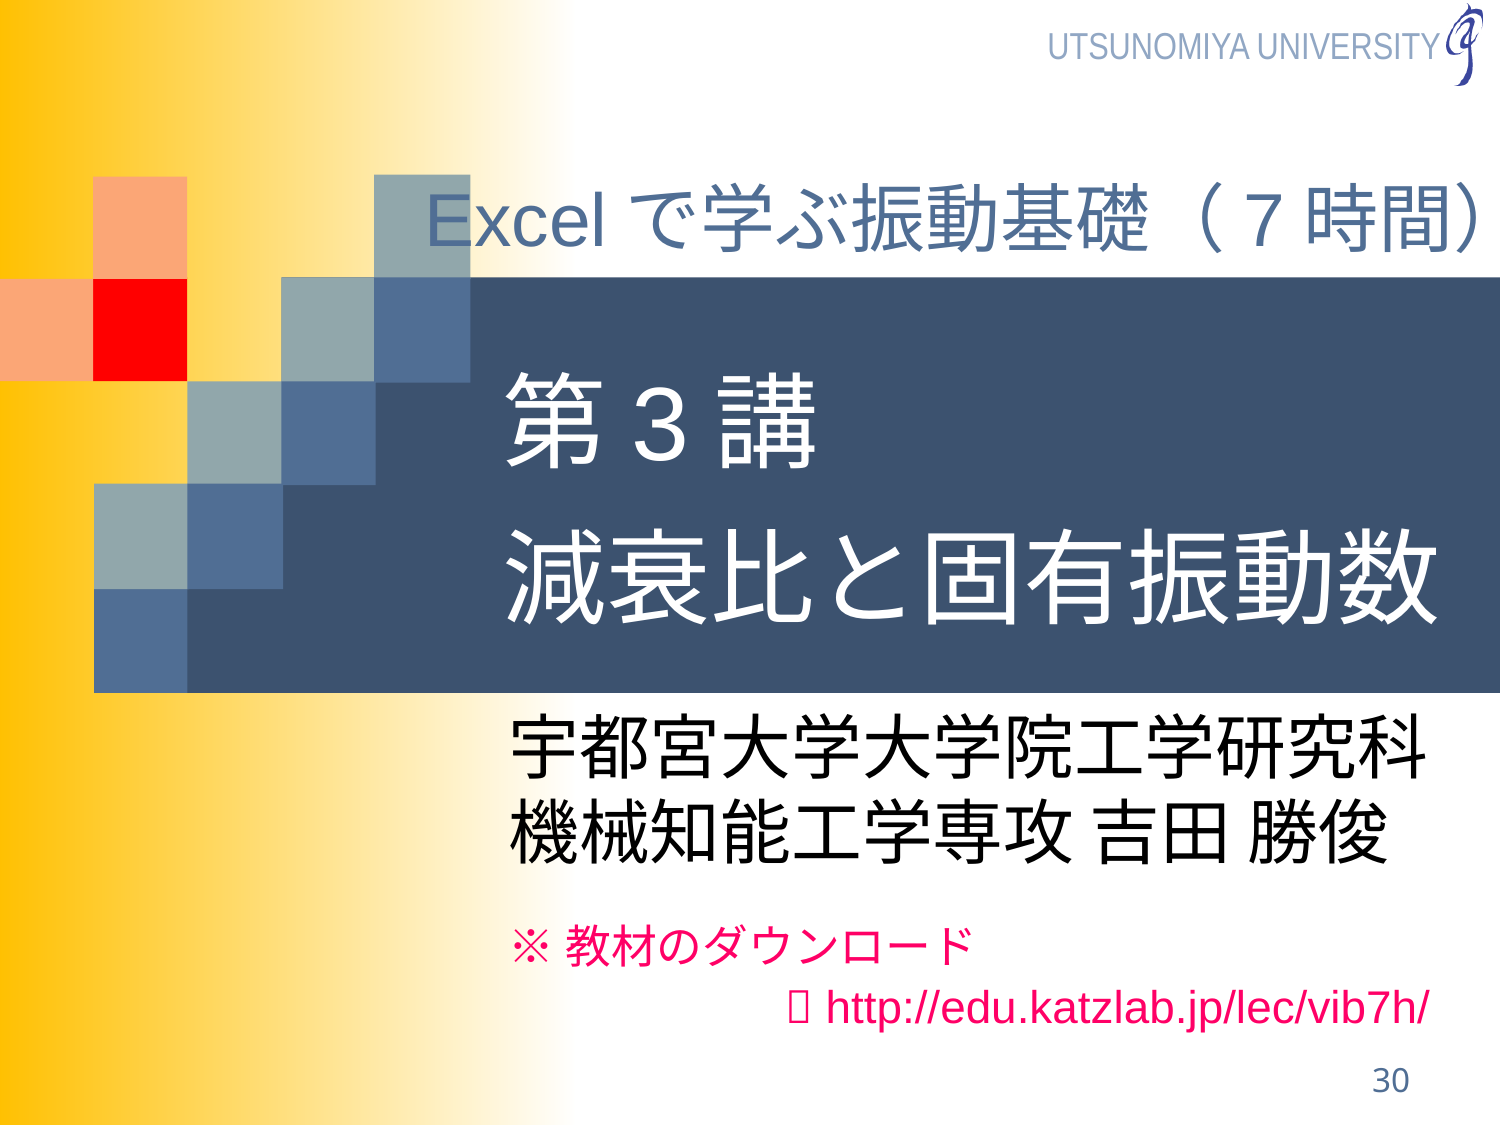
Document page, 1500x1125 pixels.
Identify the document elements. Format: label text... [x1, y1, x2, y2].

picture [1446, 3, 1483, 86]
footer [74, 1049, 938, 1113]
slide_number 30 [1237, 1049, 1426, 1113]
title 第3講 減衰比と固有振動数 [487, 299, 1475, 663]
